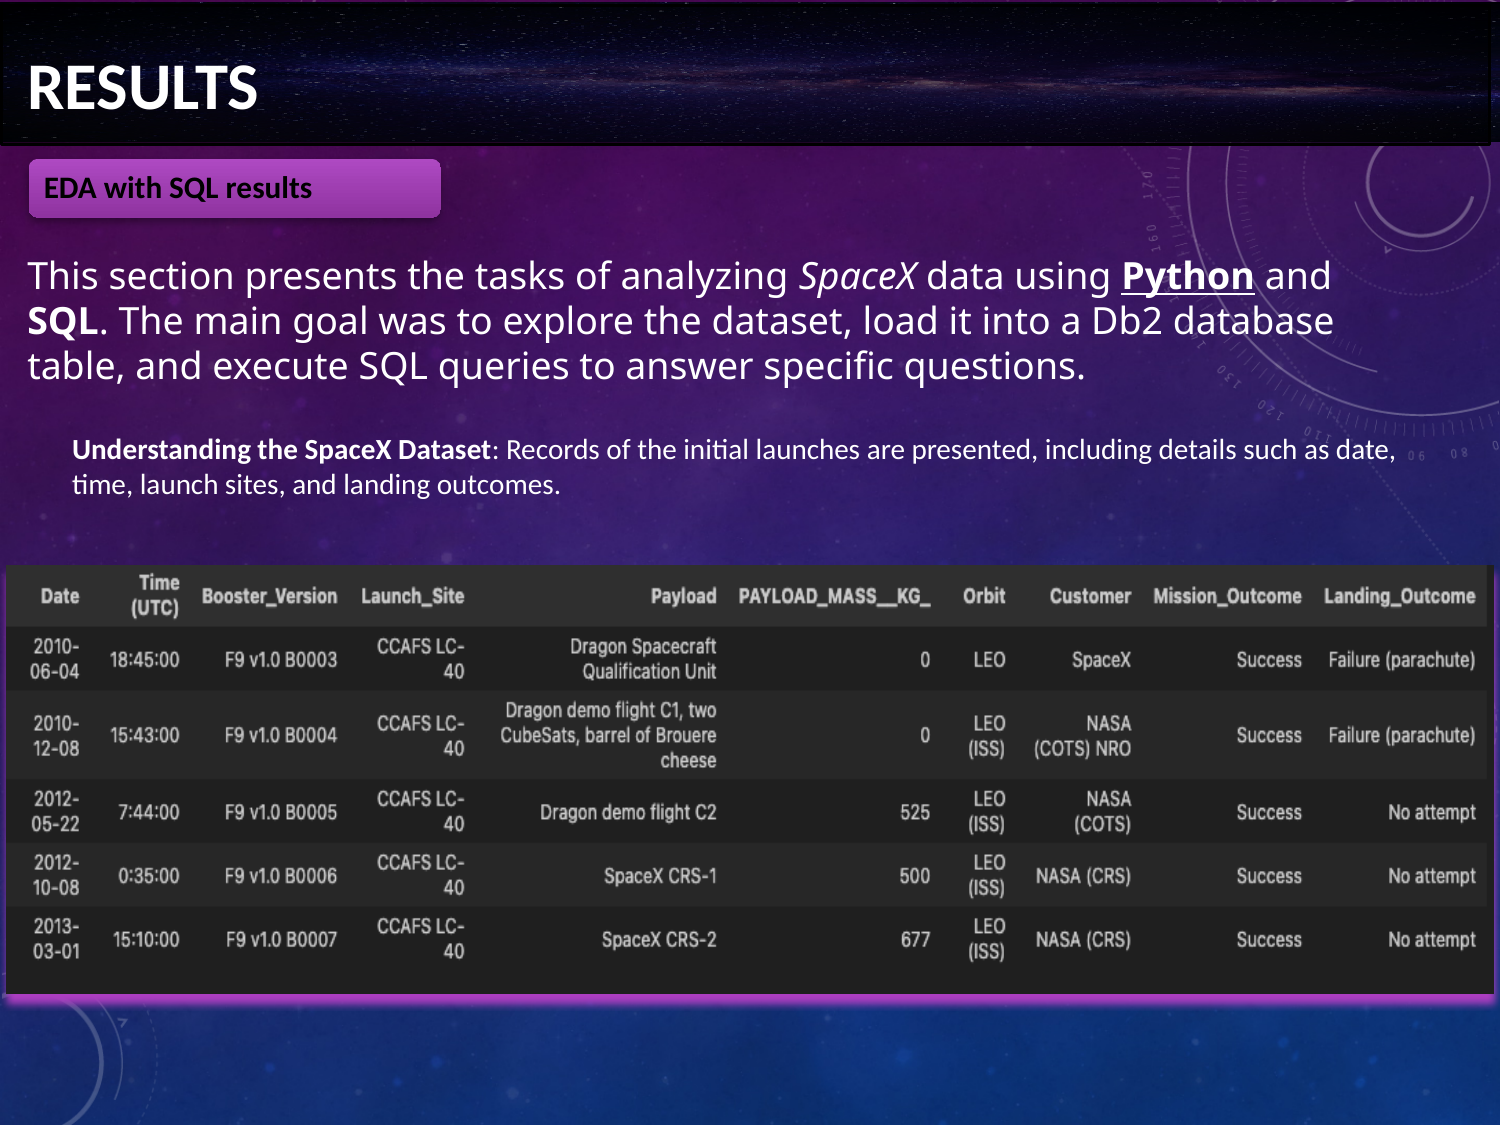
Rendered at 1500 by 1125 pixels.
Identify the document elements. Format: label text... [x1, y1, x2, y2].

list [5, 565, 1494, 994]
picture [0, 0, 1500, 1125]
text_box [28, 156, 442, 218]
title REsults [12, 154, 1288, 159]
text_box This section presents the tasks of analyzing SpaceX data using Python and SQL. The main goal was to explore the dataset, load it into a Db2 database table, and execute SQL queries to answer specific questions. [12, 244, 1417, 395]
list Understanding the SpaceX Dataset: Records of the initial launches are presented, including details such as date, time, launch sites, and landing outcomes. [57, 413, 1434, 509]
